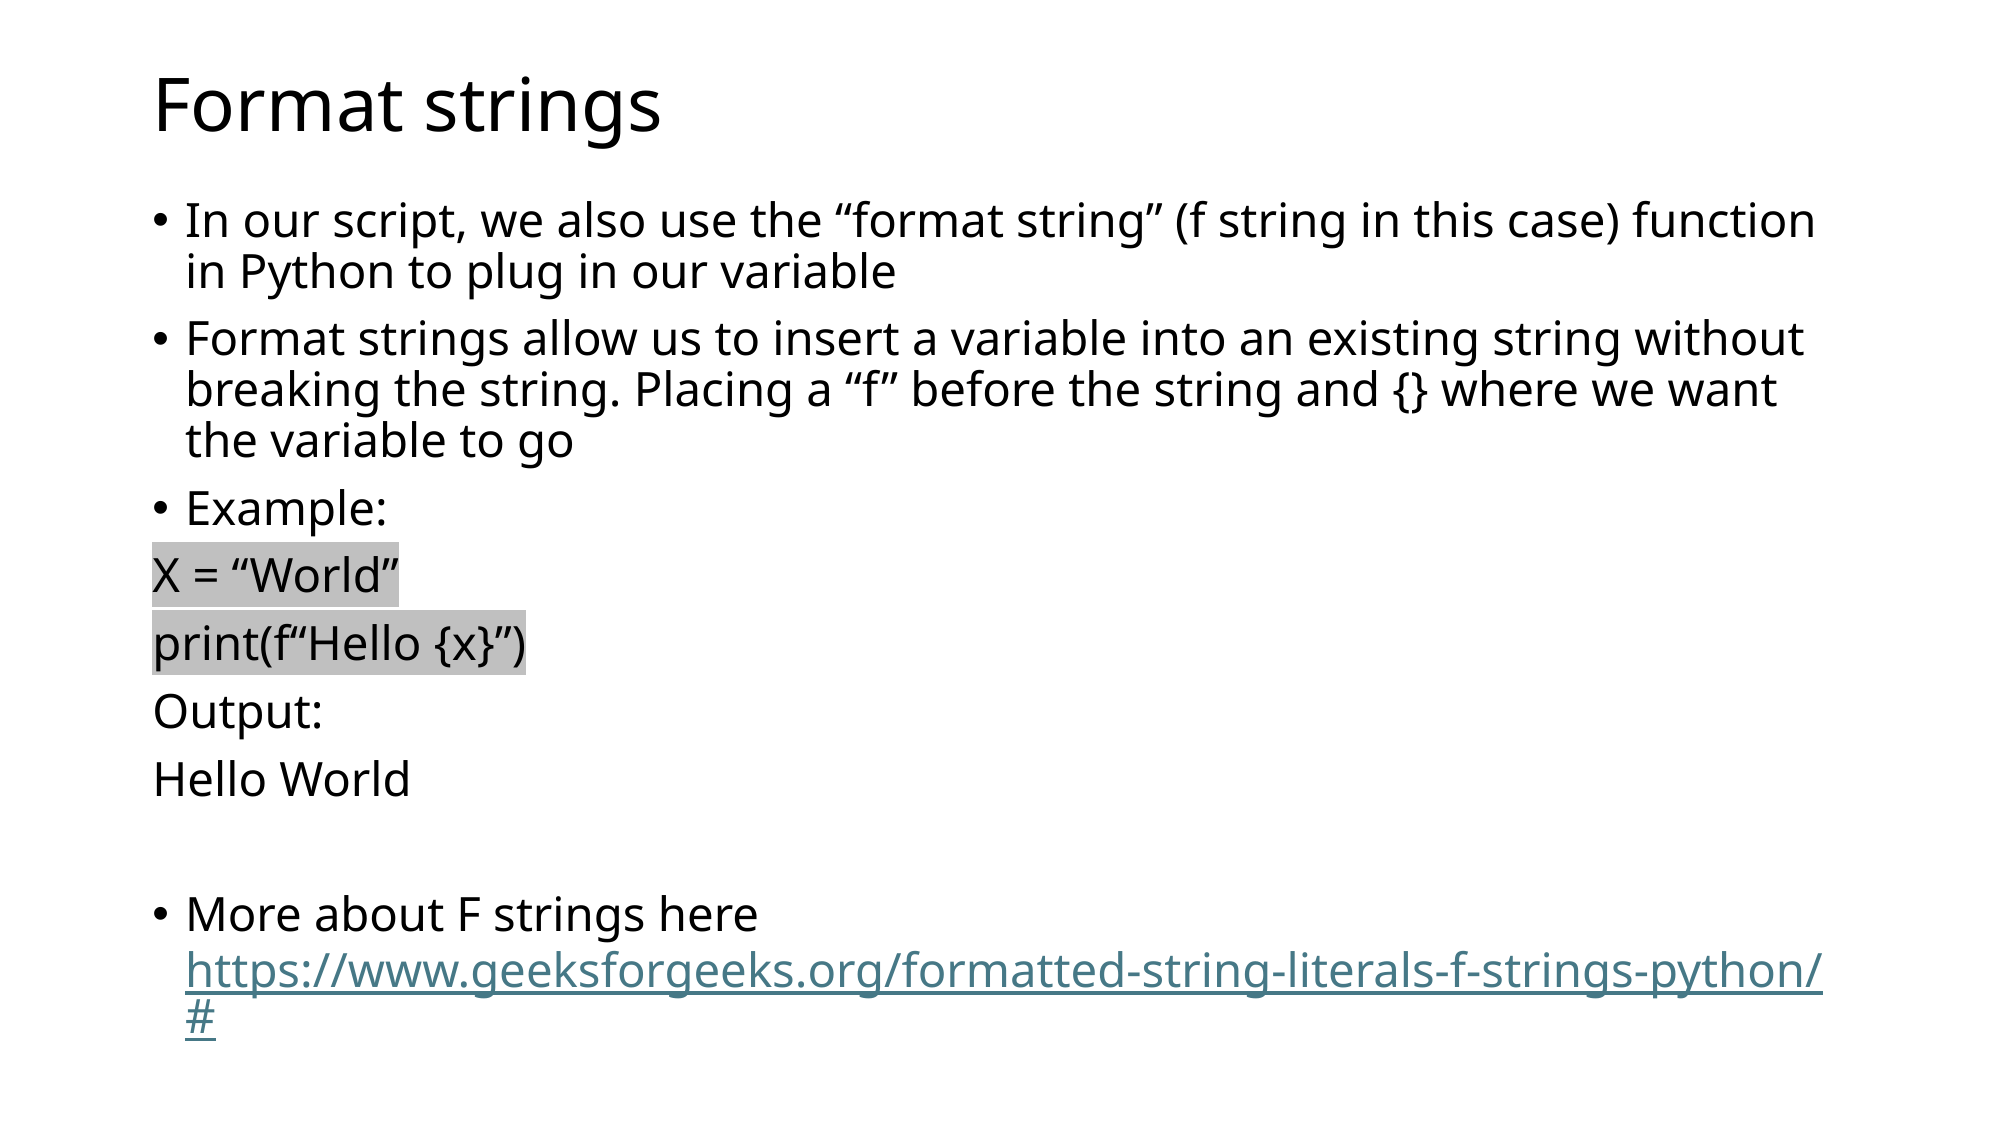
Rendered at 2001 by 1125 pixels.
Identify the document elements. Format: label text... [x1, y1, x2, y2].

list In our script, we also use the “format string” (f string in this case) function in Python to plug in our variable Format strings allow us to insert a variable into an existing string without breaking the string. Placing a “f” before the string and {} where we want the variable to go Example: X = “World” print(f“Hello {x}”) Output: Hello World More about F strings here https://www.geeksforgeeks.org/formatted-string-literals-f-strings-python/# [137, 189, 1863, 1014]
title Format strings [137, 59, 1863, 156]
